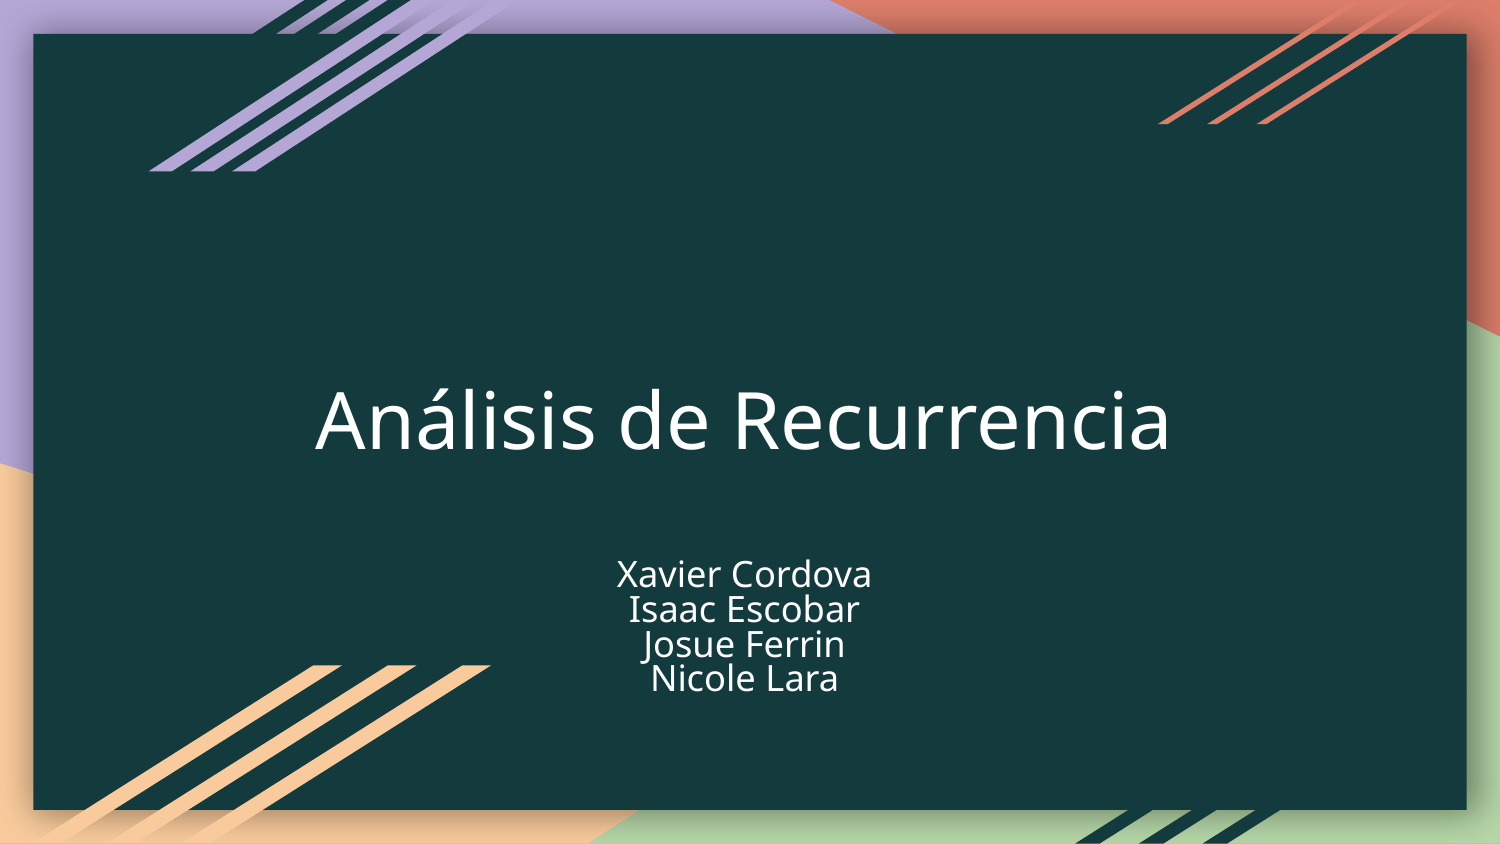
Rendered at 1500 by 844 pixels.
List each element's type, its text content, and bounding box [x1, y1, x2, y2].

title Análisis de Recurrencia [304, 298, 1185, 537]
subtitle Xavier Cordova Isaac Escobar Josue Ferrin Nicole Lara [304, 559, 1185, 646]
